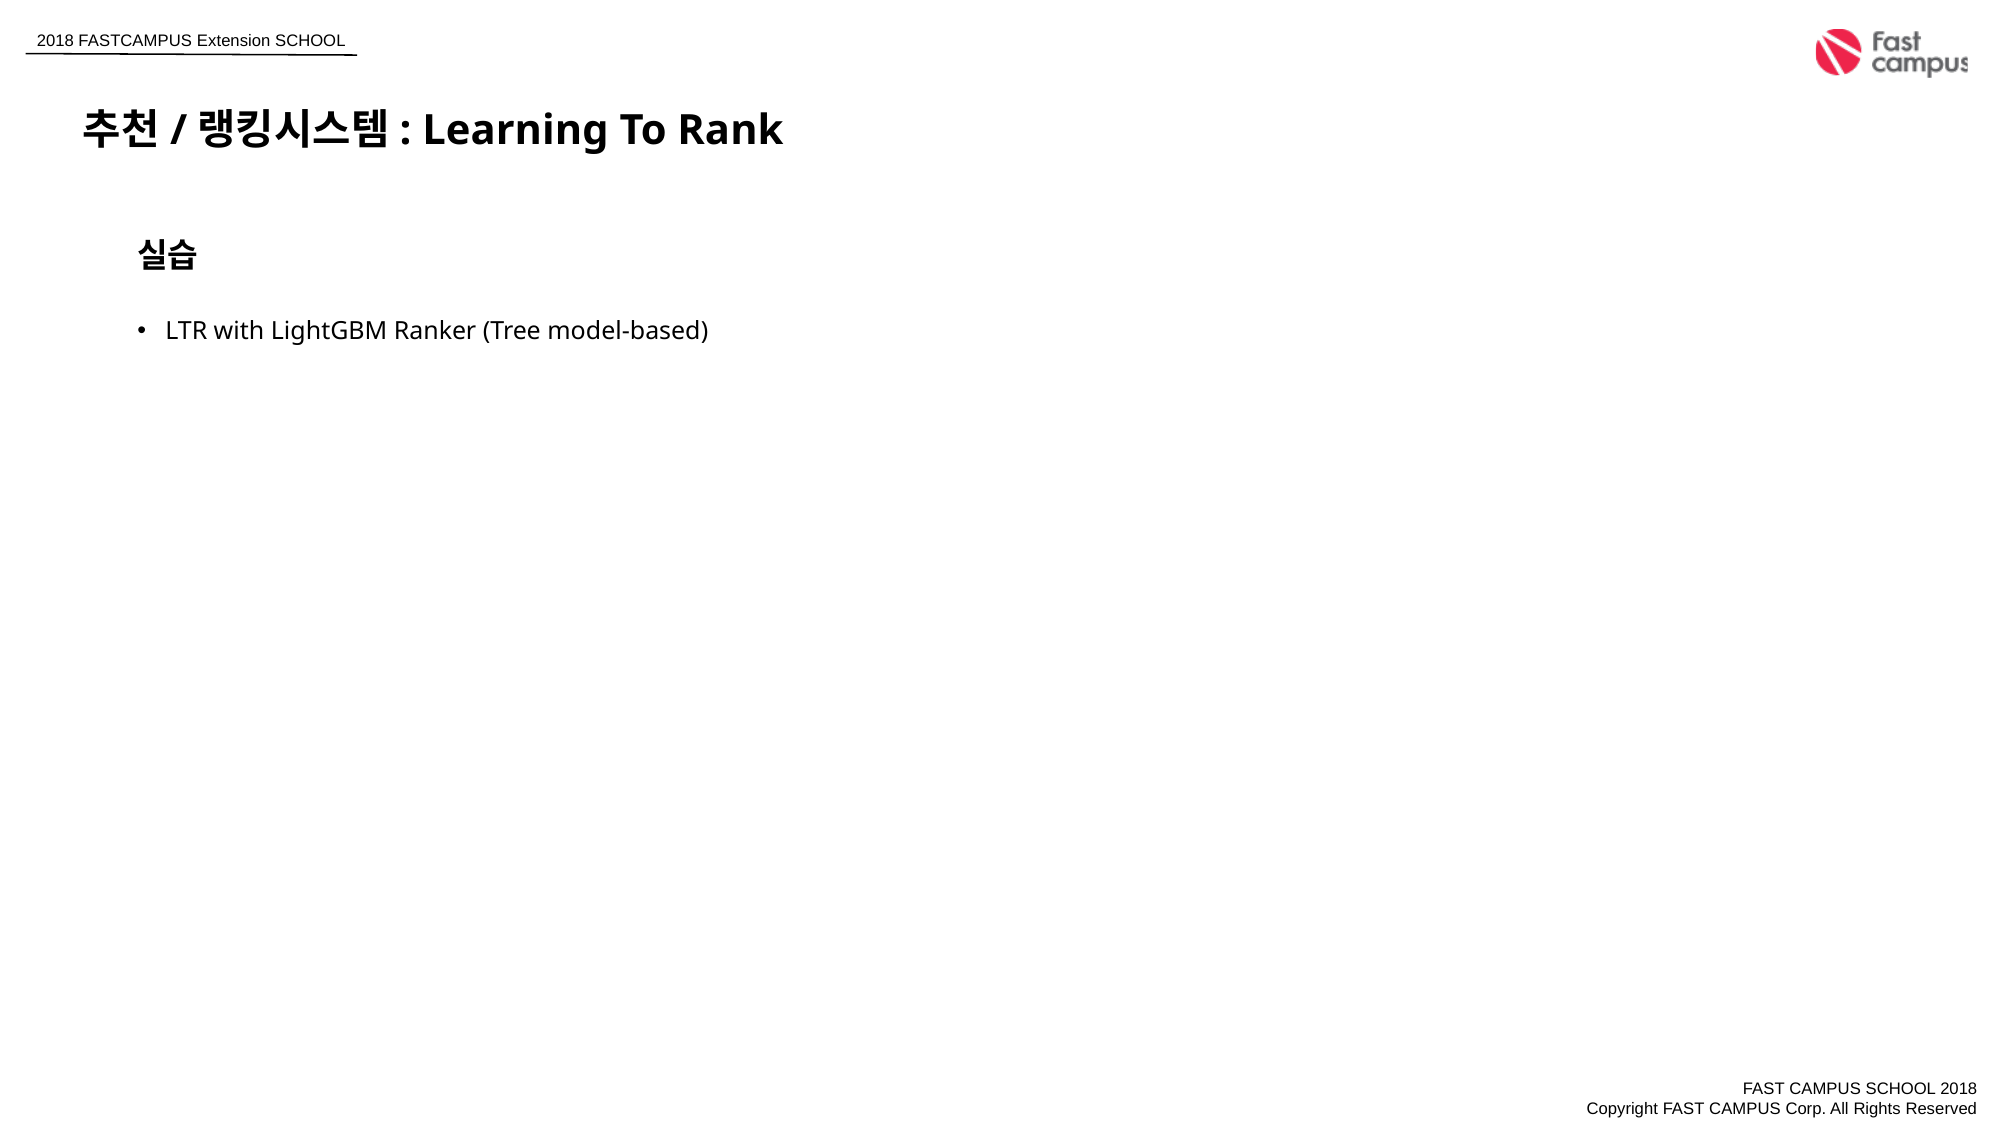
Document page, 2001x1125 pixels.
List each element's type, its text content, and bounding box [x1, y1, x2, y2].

text_box 실습 LTR with LightGBM Ranker (Tree model-based) [122, 227, 1800, 352]
text_box 추천/랭킹시스템: Learning To Rank [68, 95, 1198, 161]
